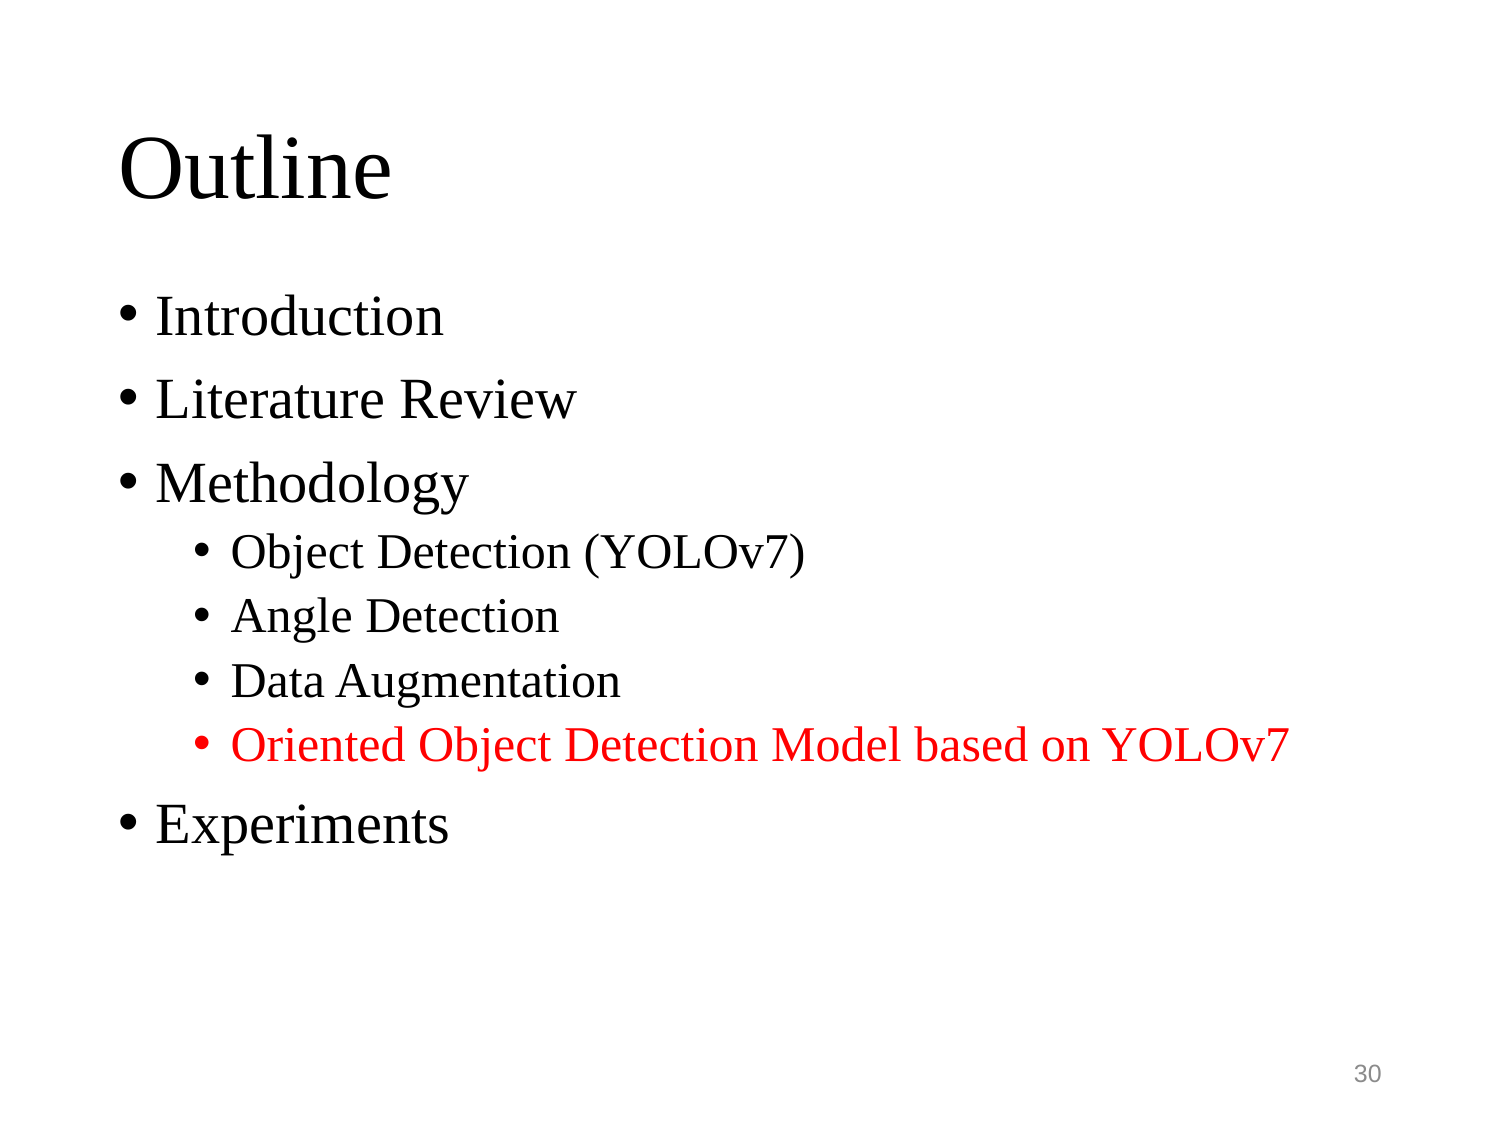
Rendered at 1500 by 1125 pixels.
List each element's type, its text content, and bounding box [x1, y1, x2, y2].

text_box Introduction Literature Review Methodology Object Detection (YOLOv7) Angle Detection Data Augmentation Oriented Object Detection Model based on YOLOv7 Experiments [103, 277, 1397, 1043]
slide_number 30 [1059, 1043, 1397, 1103]
title Outline [103, 59, 1397, 277]
